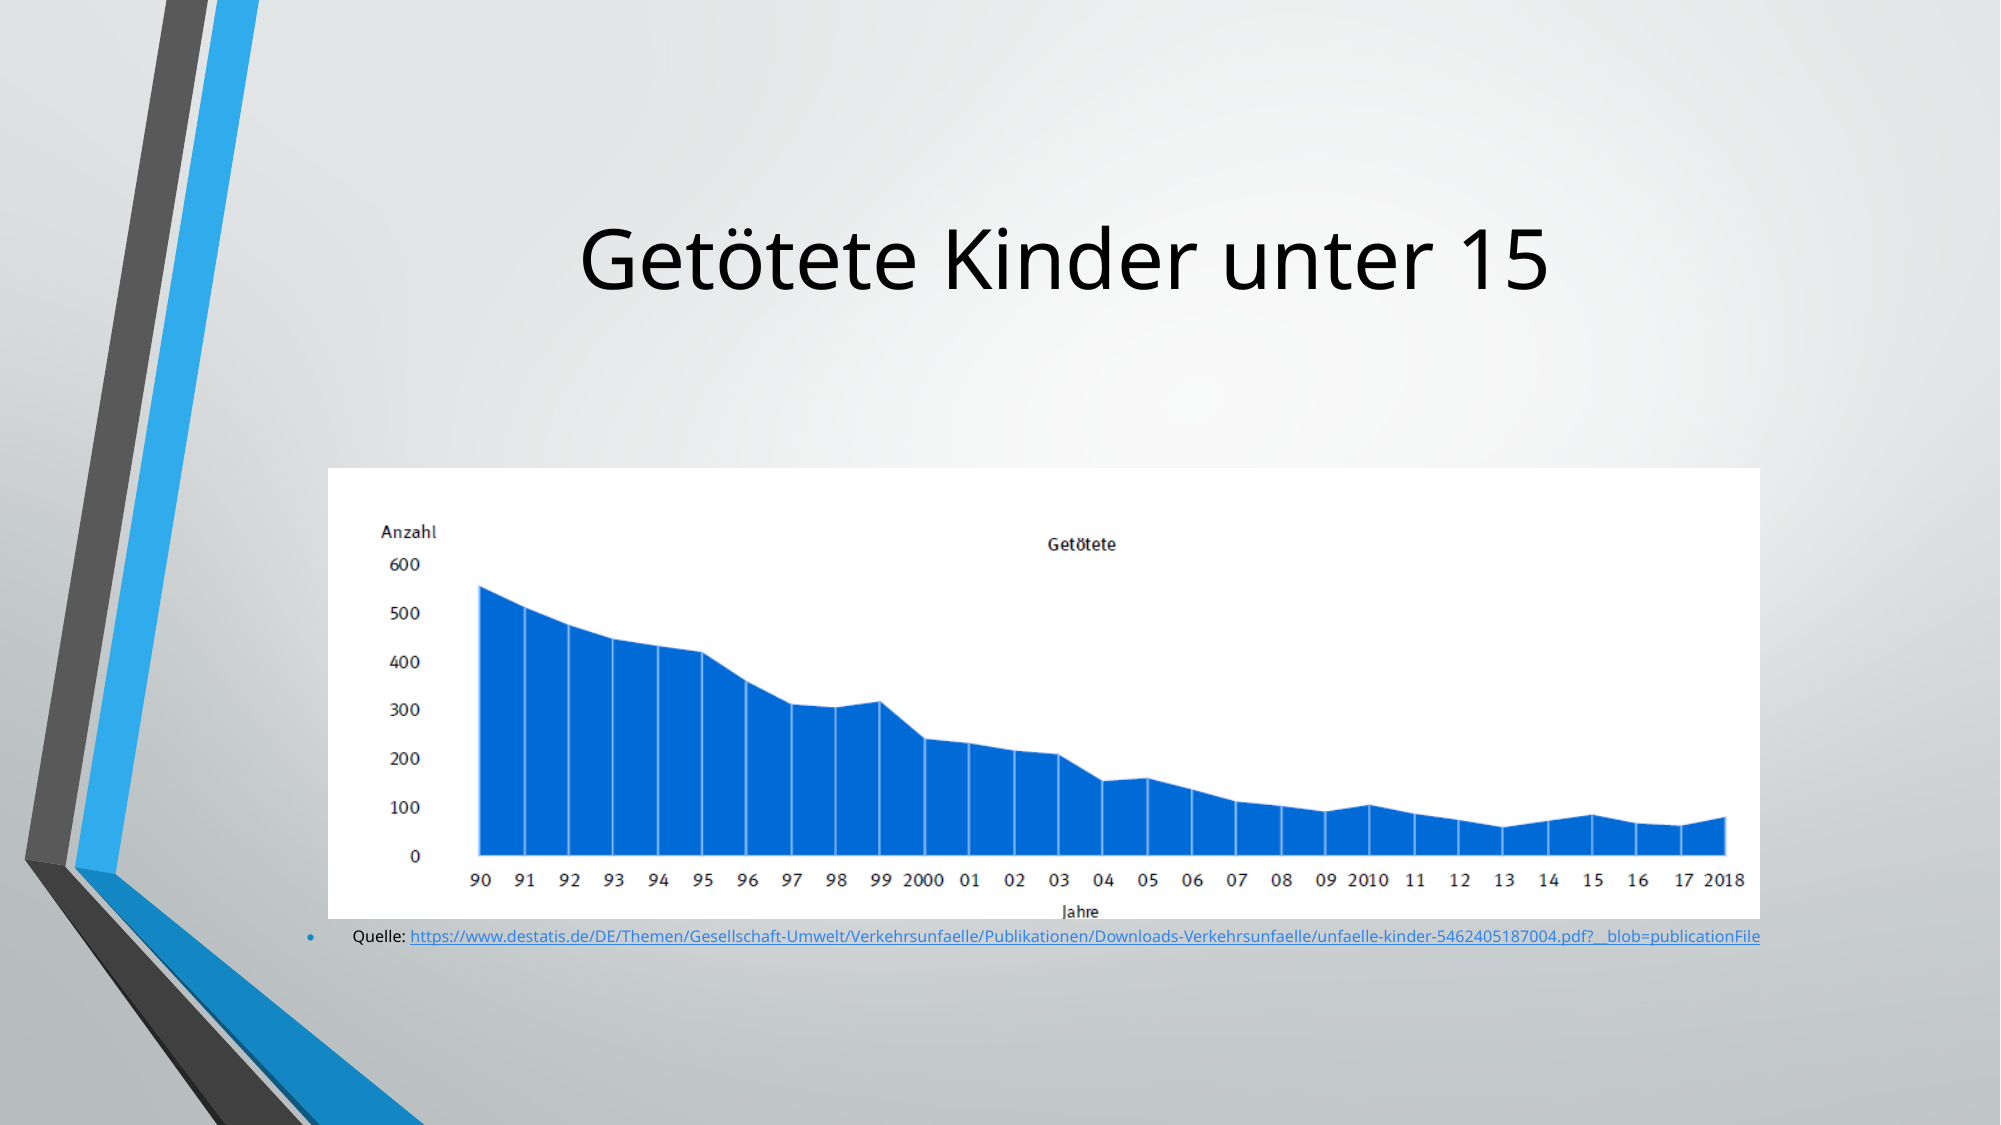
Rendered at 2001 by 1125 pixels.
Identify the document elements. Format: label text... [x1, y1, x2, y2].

text_box Quelle: https://www.destatis.de/DE/Themen/Gesellschaft-Umwelt/Verkehrsunfaelle/Publikationen/Downloads-Verkehrsunfaelle/unfaelle-kinder-5462405187004.pdf?__blob=publicationFile [291, 918, 1936, 957]
title Getötete Kinder unter 15 [243, 112, 1887, 400]
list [327, 468, 1760, 919]
